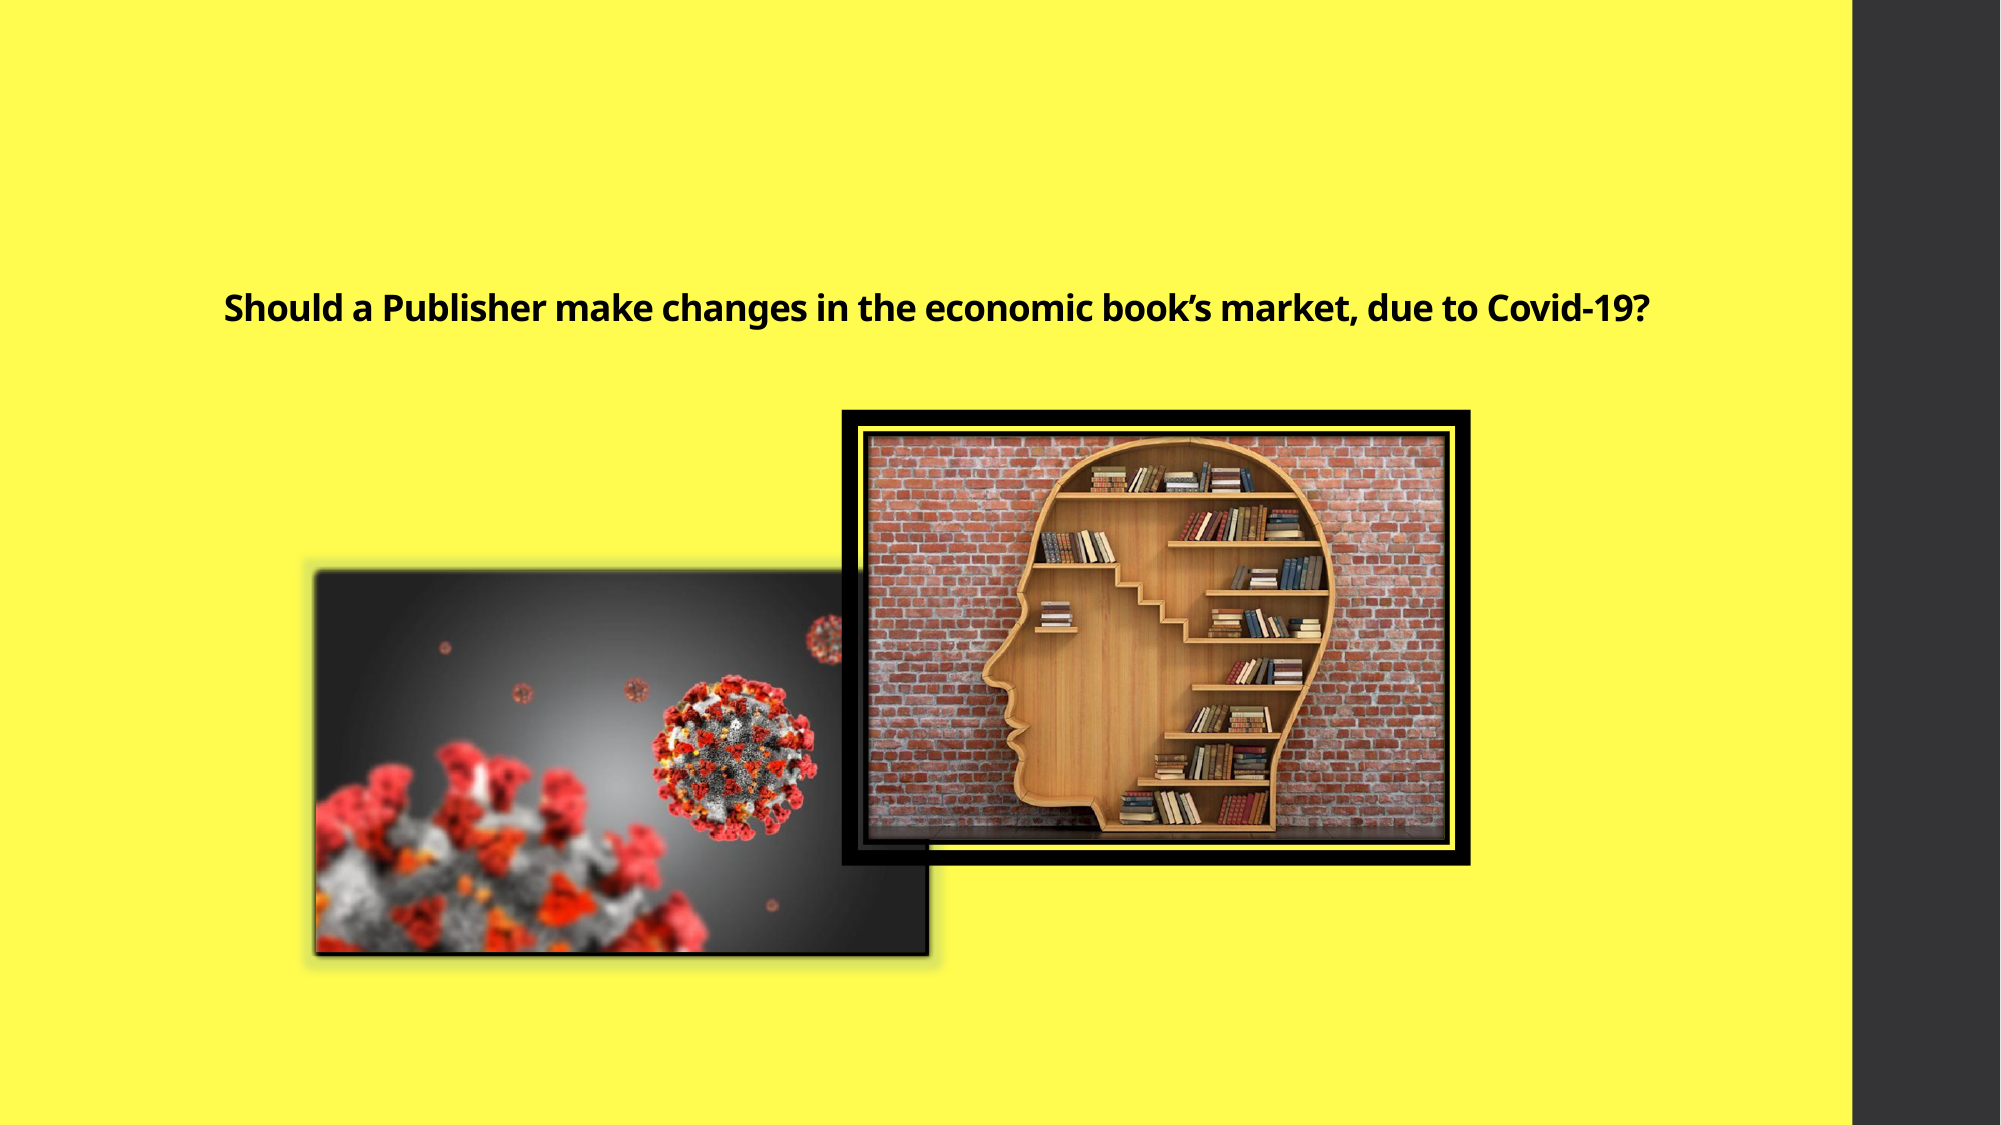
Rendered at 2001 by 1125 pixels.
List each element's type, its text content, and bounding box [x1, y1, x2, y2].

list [306, 562, 938, 965]
picture [840, 409, 1472, 867]
title Should a Publisher make changes in the economic book’s market, due to Covid-19? [142, 119, 1733, 338]
